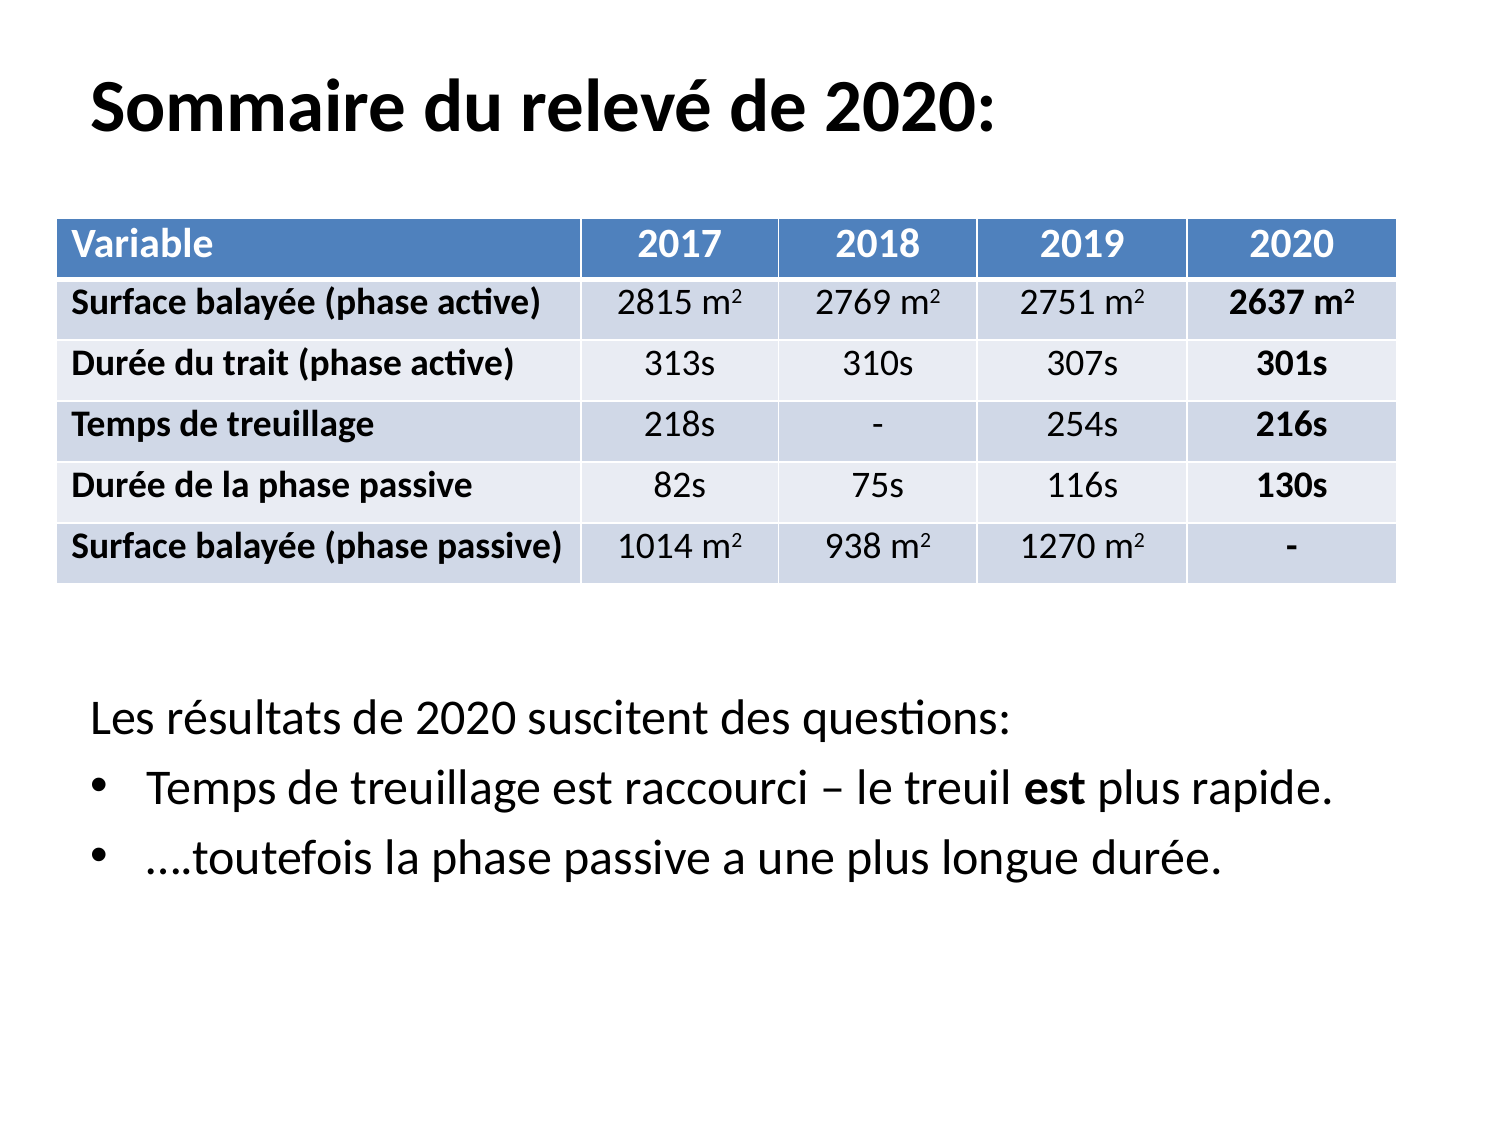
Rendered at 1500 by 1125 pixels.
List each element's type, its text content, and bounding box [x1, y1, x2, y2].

table_cell 130s [1188, 463, 1396, 522]
table_cell 938 m2 [779, 524, 976, 583]
table_cell 75s [779, 463, 976, 522]
table_cell 1270 m2 [978, 524, 1186, 583]
table_cell 218s [582, 402, 778, 461]
title Sommaire du relevé de 2020: [75, 45, 1425, 159]
table_header 2018 [779, 219, 976, 277]
table_cell 2815 m2 [582, 282, 778, 339]
table_cell 1014 m2 [582, 524, 778, 583]
table_cell 313s [582, 341, 778, 400]
table_cell 307s [978, 341, 1186, 400]
table_header 2019 [978, 219, 1186, 277]
table_cell Surface balayée (phase active) [57, 282, 580, 339]
table_cell Surface balayée (phase passive) [57, 524, 580, 583]
table_cell - [1188, 524, 1396, 583]
list Les résultats de 2020 suscitent des questions: Temps de treuillage est raccourci – le treuil est plus rapide. ….toutefois la phase passive a une plus longue durée. [75, 676, 1470, 980]
table_cell 310s [779, 341, 976, 400]
table_cell Durée du trait (phase active) [57, 341, 580, 400]
table_cell 216s [1188, 402, 1396, 461]
table_cell 116s [978, 463, 1186, 522]
table_header 2017 [582, 219, 778, 277]
table_cell 2769 m2 [779, 282, 976, 339]
table_cell 301s [1188, 341, 1396, 400]
table_cell Durée de la phase passive [57, 463, 580, 522]
table_cell 2751 m2 [978, 282, 1186, 339]
table_header Variable [57, 219, 580, 277]
table_cell Temps de treuillage [57, 402, 580, 461]
table_cell 82s [582, 463, 778, 522]
table_cell 254s [978, 402, 1186, 461]
table_cell 2637 m2 [1188, 282, 1396, 339]
table_cell - [779, 402, 976, 461]
table_header 2020 [1188, 219, 1396, 277]
